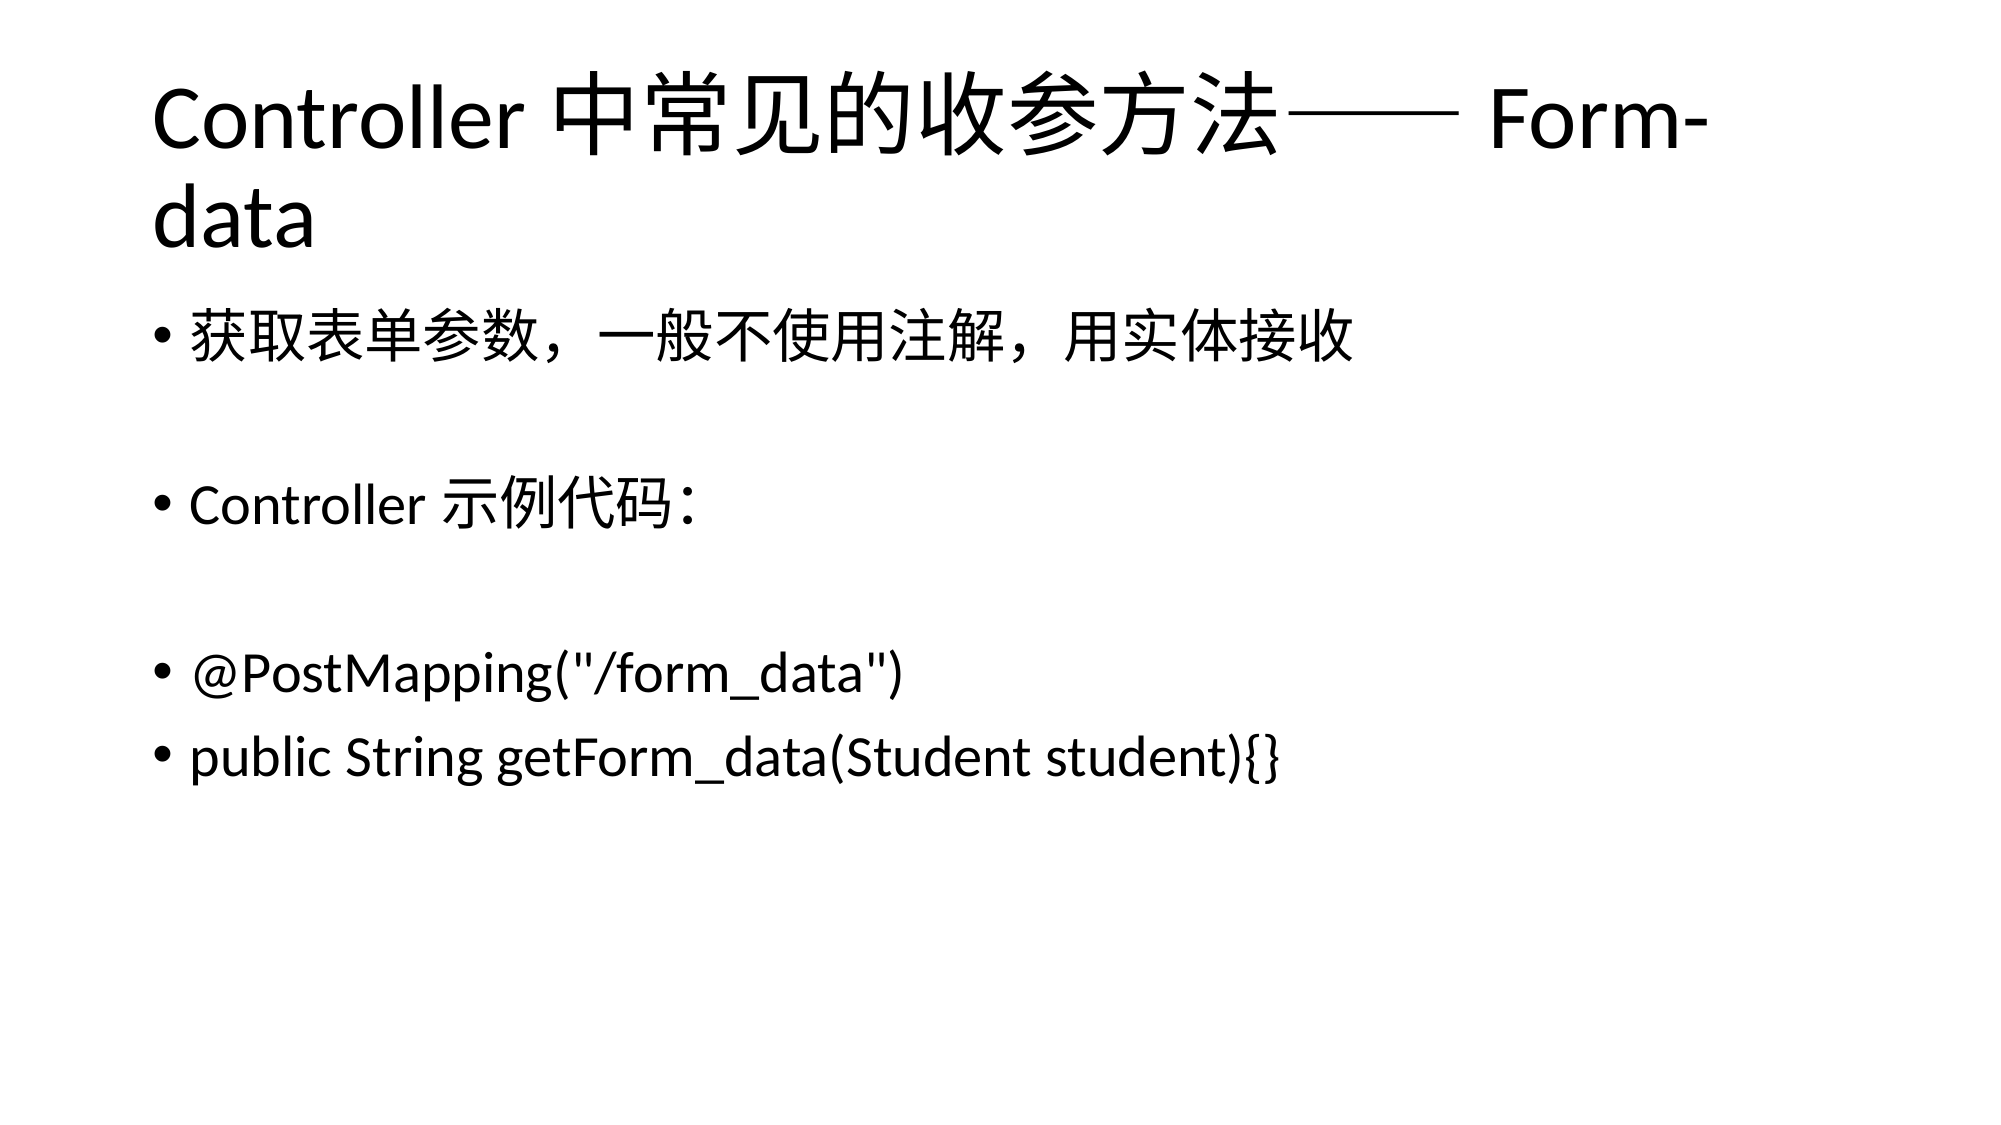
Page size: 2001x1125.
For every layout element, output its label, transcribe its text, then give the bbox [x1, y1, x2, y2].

title Controller中常见的收参方法——Form-data [137, 59, 1863, 278]
list 获取表单参数，一般不使用注解，用实体接收 Controller示例代码： @PostMapping("/form_data") public String getForm_data(Student student){} [137, 299, 1863, 1014]
